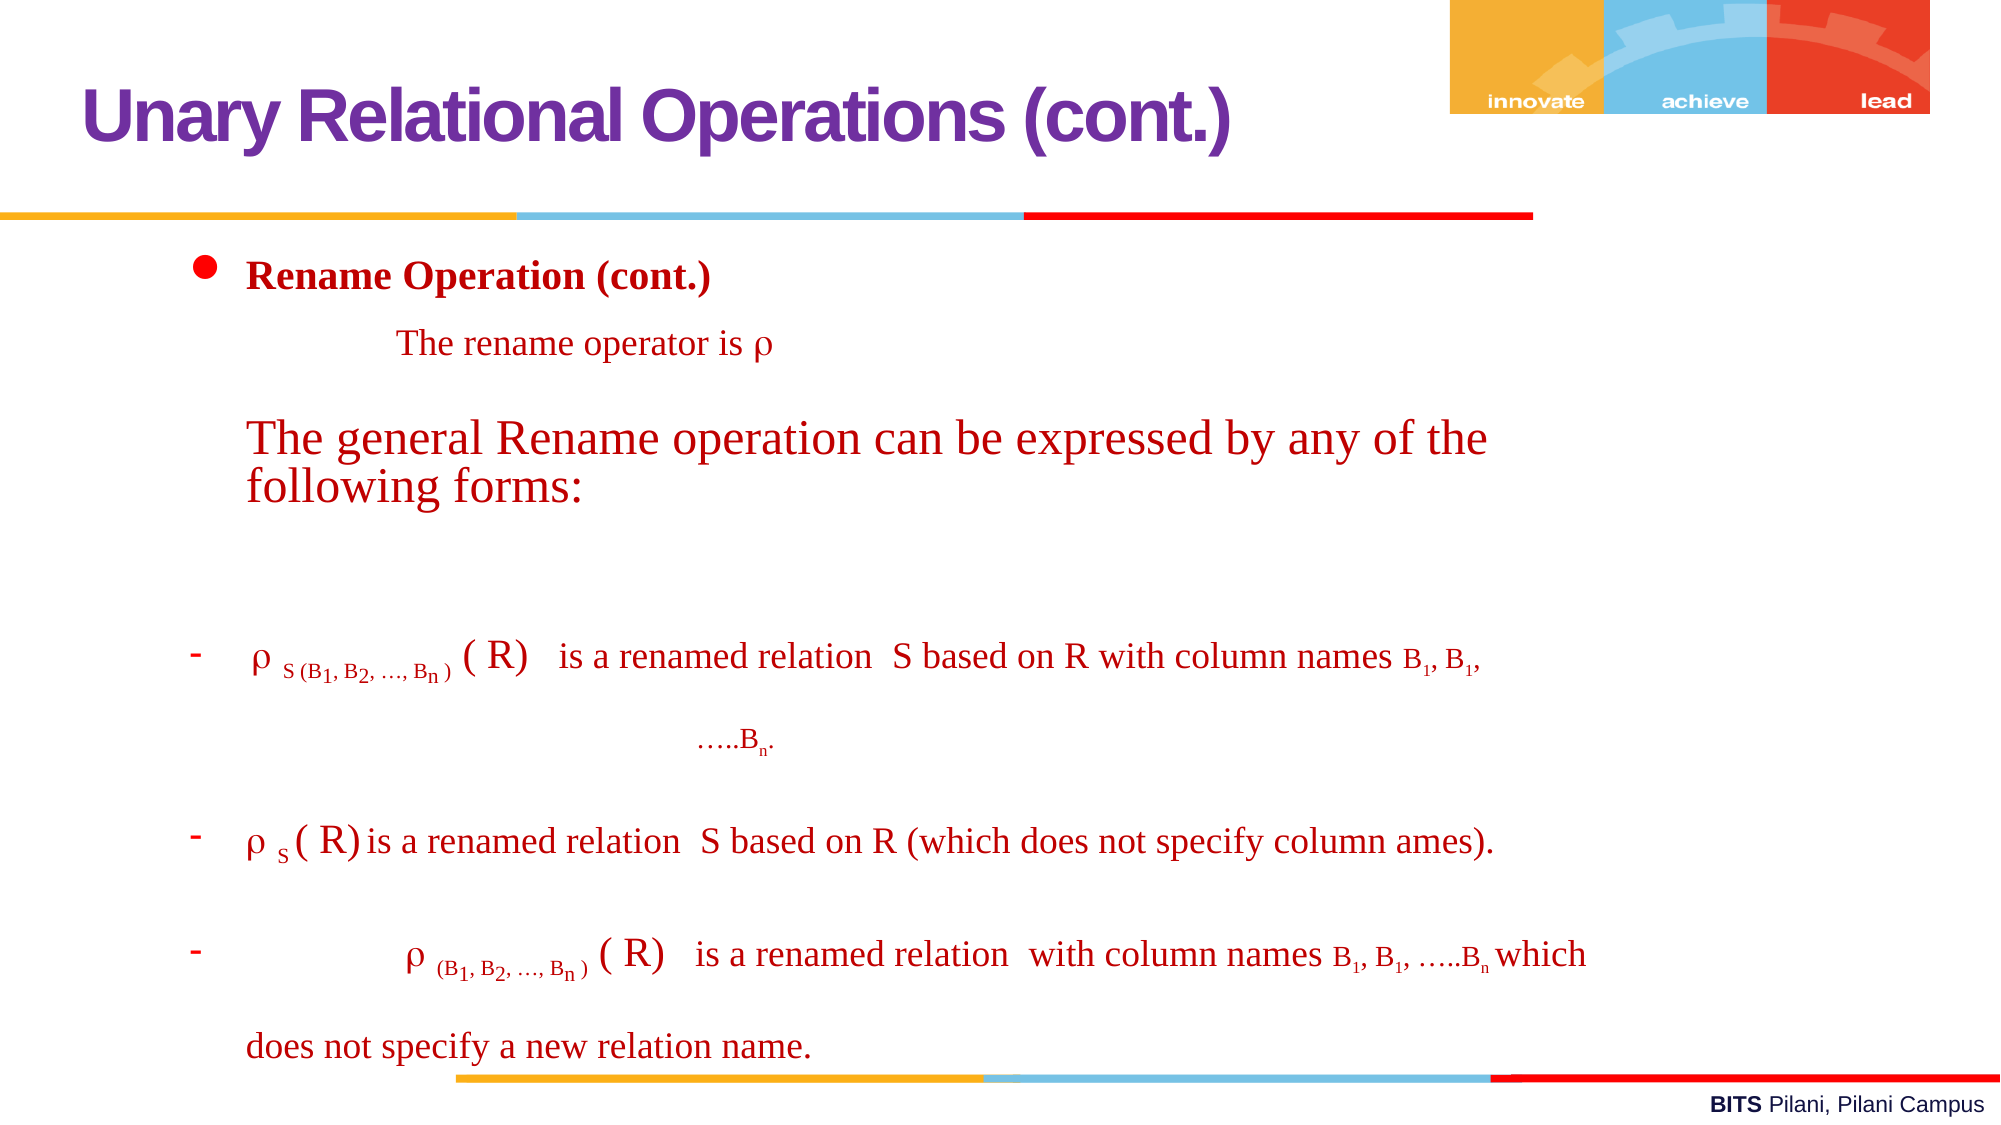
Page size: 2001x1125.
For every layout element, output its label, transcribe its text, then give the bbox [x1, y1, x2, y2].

text_box Rename Operation (cont.) The rename operator is  The general Rename operation can be expressed by any of the following forms:  S (B1, B2, …, Bn ) ( R) is a renamed relation S based on R with column names B1, B1, …..Bn.  S ( R) is a renamed relation S based on R (which does not specify column ames).  (B1, B2, …, Bn ) ( R) is a renamed relation with column names B1, B1, …..Bn which does not specify a new relation name. [174, 249, 1631, 1075]
list Unary Relational Operations (cont.) [66, 24, 1450, 213]
picture [1449, 0, 1930, 114]
